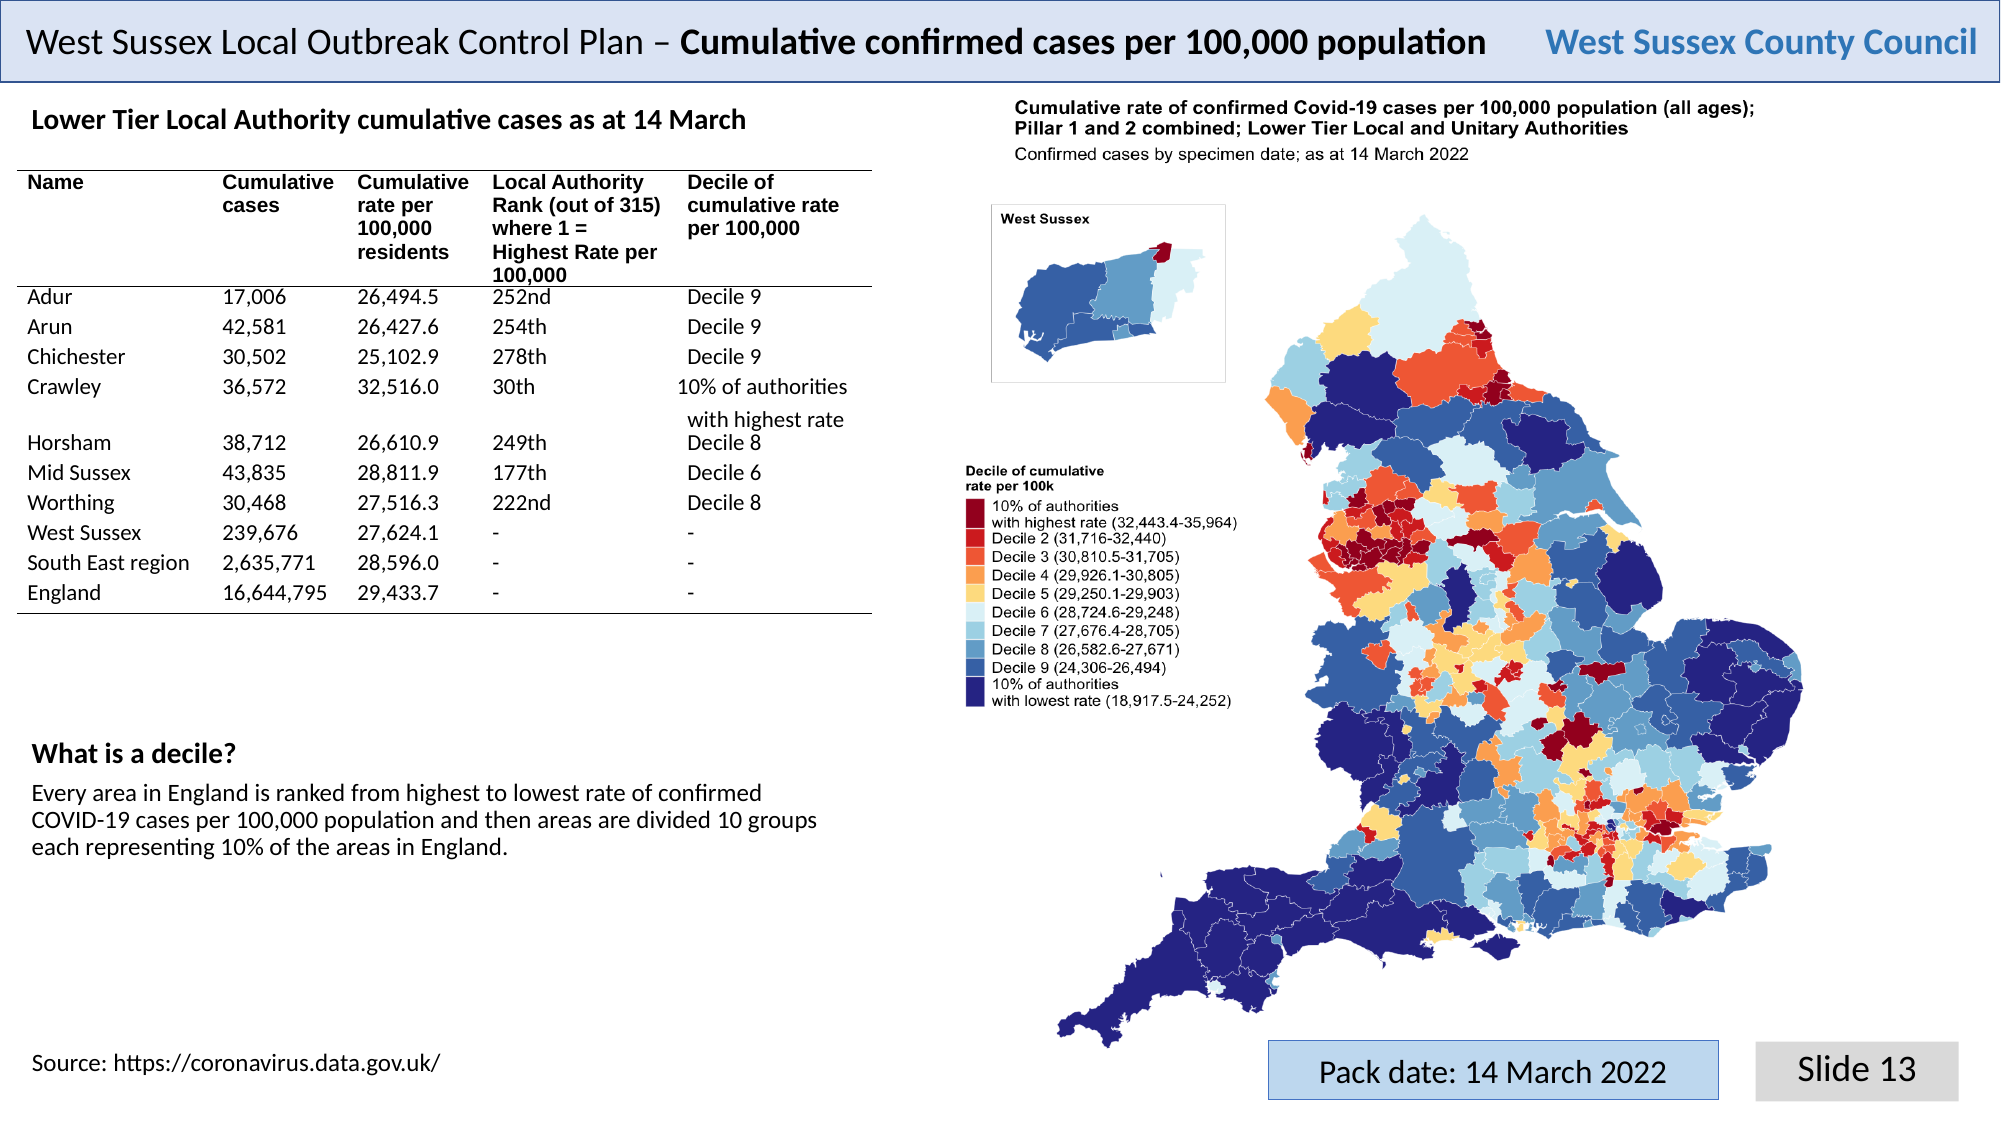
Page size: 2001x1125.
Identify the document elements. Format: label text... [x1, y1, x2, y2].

table_header Cumulative cases [212, 171, 347, 286]
table_cell South East region [17, 553, 212, 583]
table_cell 27,624.1 [347, 523, 482, 553]
table_cell 222nd [482, 493, 677, 523]
table_header Decile of cumulative rate per 100,000 [677, 171, 872, 286]
table_cell 28,596.0 [347, 553, 482, 583]
table_cell 16,644,795 [212, 583, 347, 613]
table_cell 30,468 [212, 493, 347, 523]
table_cell - [677, 553, 872, 583]
table_cell 27,516.3 [347, 493, 482, 523]
table_cell 25,102.9 [347, 347, 482, 377]
table_cell Horsham [17, 433, 212, 463]
table_cell 30th [482, 377, 677, 433]
list What is a decile? [16, 731, 562, 772]
table_cell - [677, 583, 872, 613]
table_cell Decile 9 [677, 347, 872, 377]
table_cell - [482, 583, 677, 613]
table_cell Arun [17, 317, 212, 347]
table_cell 29,433.7 [347, 583, 482, 613]
table_cell 26,427.6 [347, 317, 482, 347]
table_cell Decile 9 [677, 317, 872, 347]
table_cell 177th [482, 463, 677, 493]
table_cell 42,581 [212, 317, 347, 347]
table_cell 38,712 [212, 433, 347, 463]
table_cell 26,610.9 [347, 433, 482, 463]
table_cell 254th [482, 317, 677, 347]
table_cell Decile 6 [677, 463, 872, 493]
table_cell 43,835 [212, 463, 347, 493]
table_cell 32,516.0 [347, 377, 482, 433]
table_cell 36,572 [212, 377, 347, 433]
table_cell 278th [482, 347, 677, 377]
table_cell 30,502 [212, 347, 347, 377]
table_cell Decile 9 [677, 287, 872, 317]
table_cell 28,811.9 [347, 463, 482, 493]
table_header Local Authority Rank (out of 315) where 1 = Highest Rate per 100,000 [482, 171, 677, 286]
table_cell Crawley [17, 377, 212, 433]
table_cell Adur [17, 287, 212, 317]
table_cell West Sussex [17, 523, 212, 553]
table_header Cumulative rate per 100,000 residents [347, 171, 482, 286]
list Source: https://coronavirus.data.gov.uk/ [17, 1042, 660, 1103]
table_cell - [482, 553, 677, 583]
table_cell Mid Sussex [17, 463, 212, 493]
table_header Name [17, 171, 212, 286]
table_cell 239,676 [212, 523, 347, 553]
table_cell 249th [482, 433, 677, 463]
table_cell Decile 8 [677, 433, 872, 463]
table_cell 26,494.5 [347, 287, 482, 317]
table_cell Decile 8 [677, 493, 872, 523]
table_cell Worthing [17, 493, 212, 523]
table_cell 10% of authorities with highest rate [677, 377, 872, 433]
table_cell 252nd [482, 287, 677, 317]
list Every area in England is ranked from highest to lowest rate of confirmed COVID-19 cases per 100,000 population and then areas are divided 10 groups each representing 10% of the areas in England. [16, 772, 853, 900]
picture [895, 91, 1959, 1104]
table_cell England [17, 583, 212, 613]
table_cell 2,635,771 [212, 553, 347, 583]
list Lower Tier Local Authority cumulative cases as at 14 March [16, 97, 895, 173]
table_cell - [482, 523, 677, 553]
table_cell 17,006 [212, 287, 347, 317]
table_cell - [677, 523, 872, 553]
table_cell Chichester [17, 347, 212, 377]
